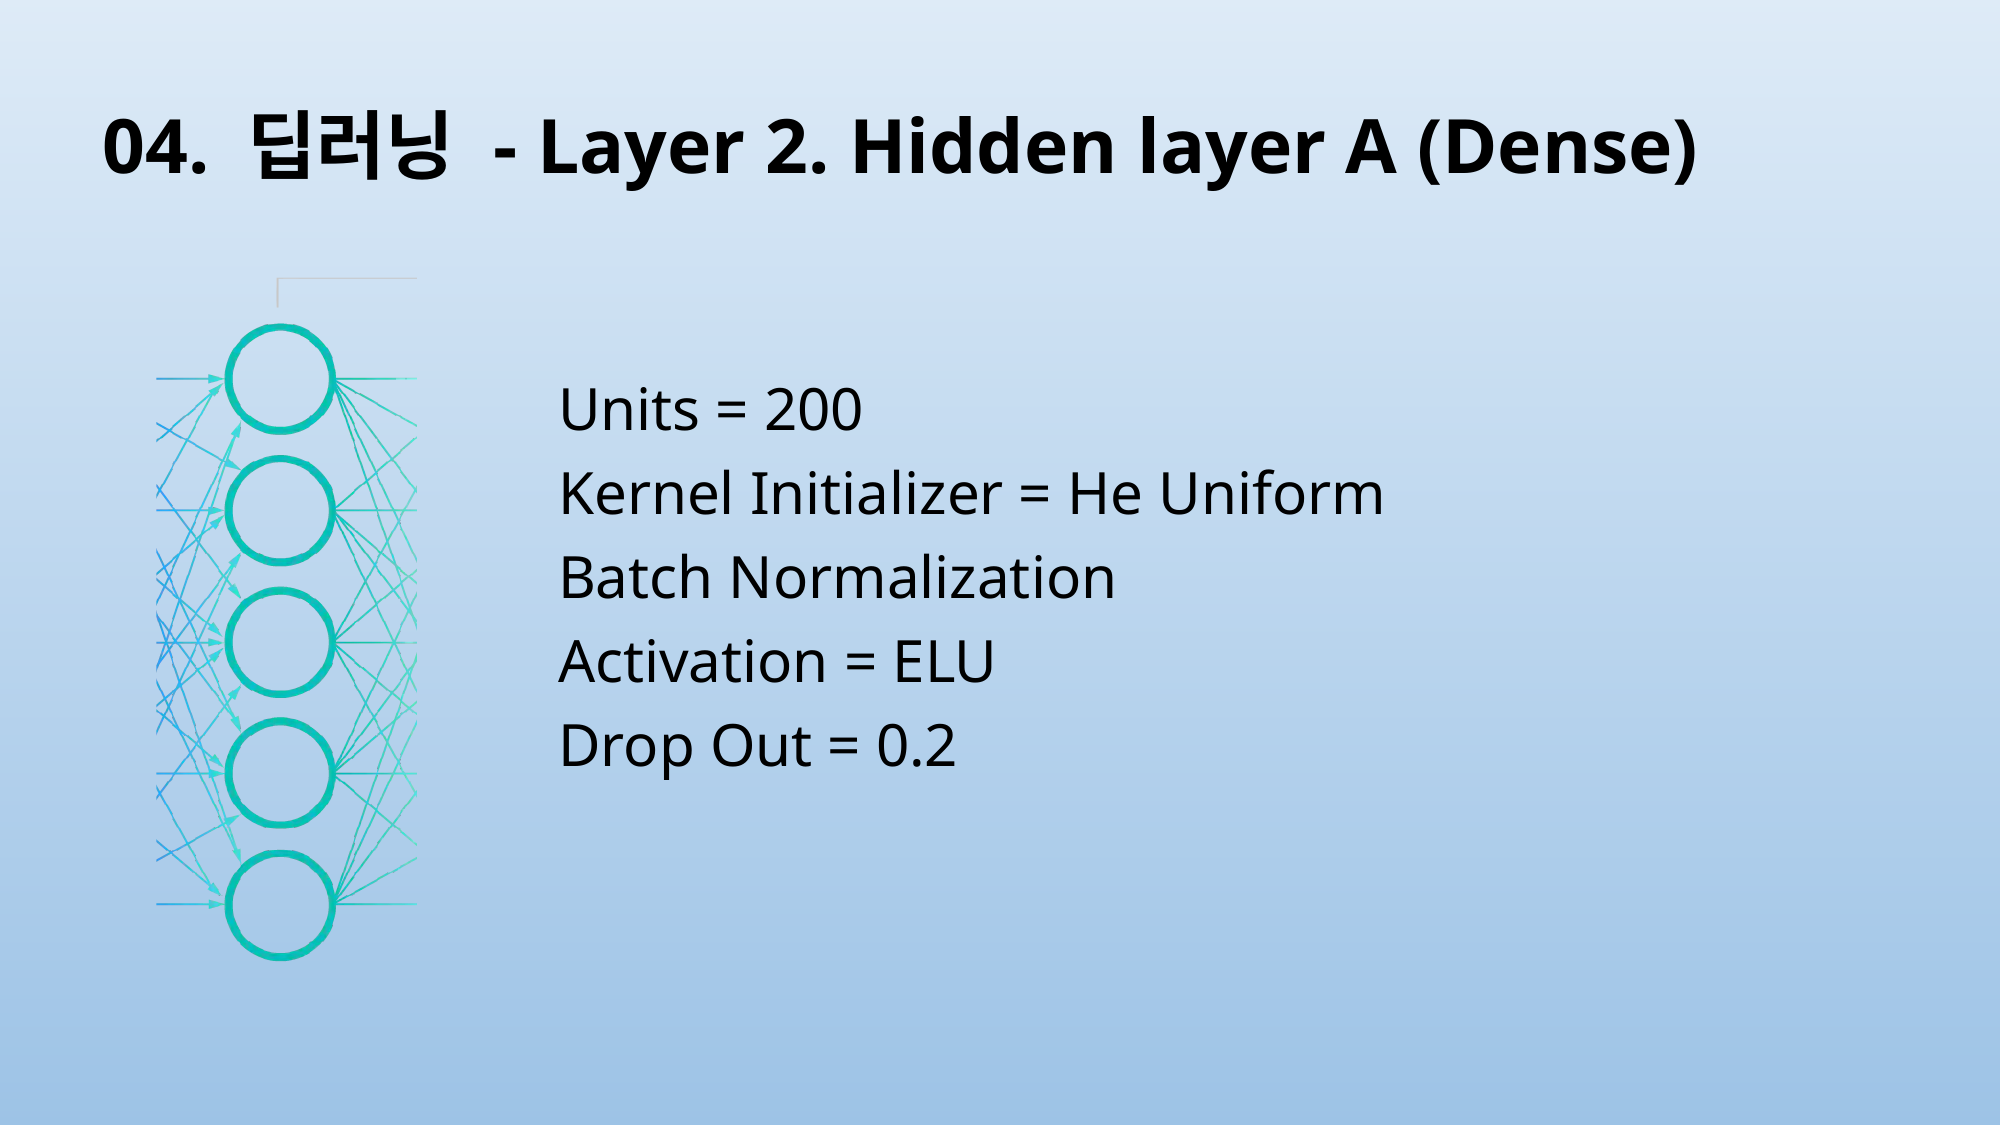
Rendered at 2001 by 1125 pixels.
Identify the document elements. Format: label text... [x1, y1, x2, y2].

picture [156, 220, 417, 1010]
list Units = 200 Kernel Initializer = He Uniform Batch Normalization Activation = ELU Drop Out = 0.2 [543, 372, 1699, 937]
title 04. 딥러닝 - Layer 2. Hidden layer A (Dense) [87, 79, 1915, 221]
